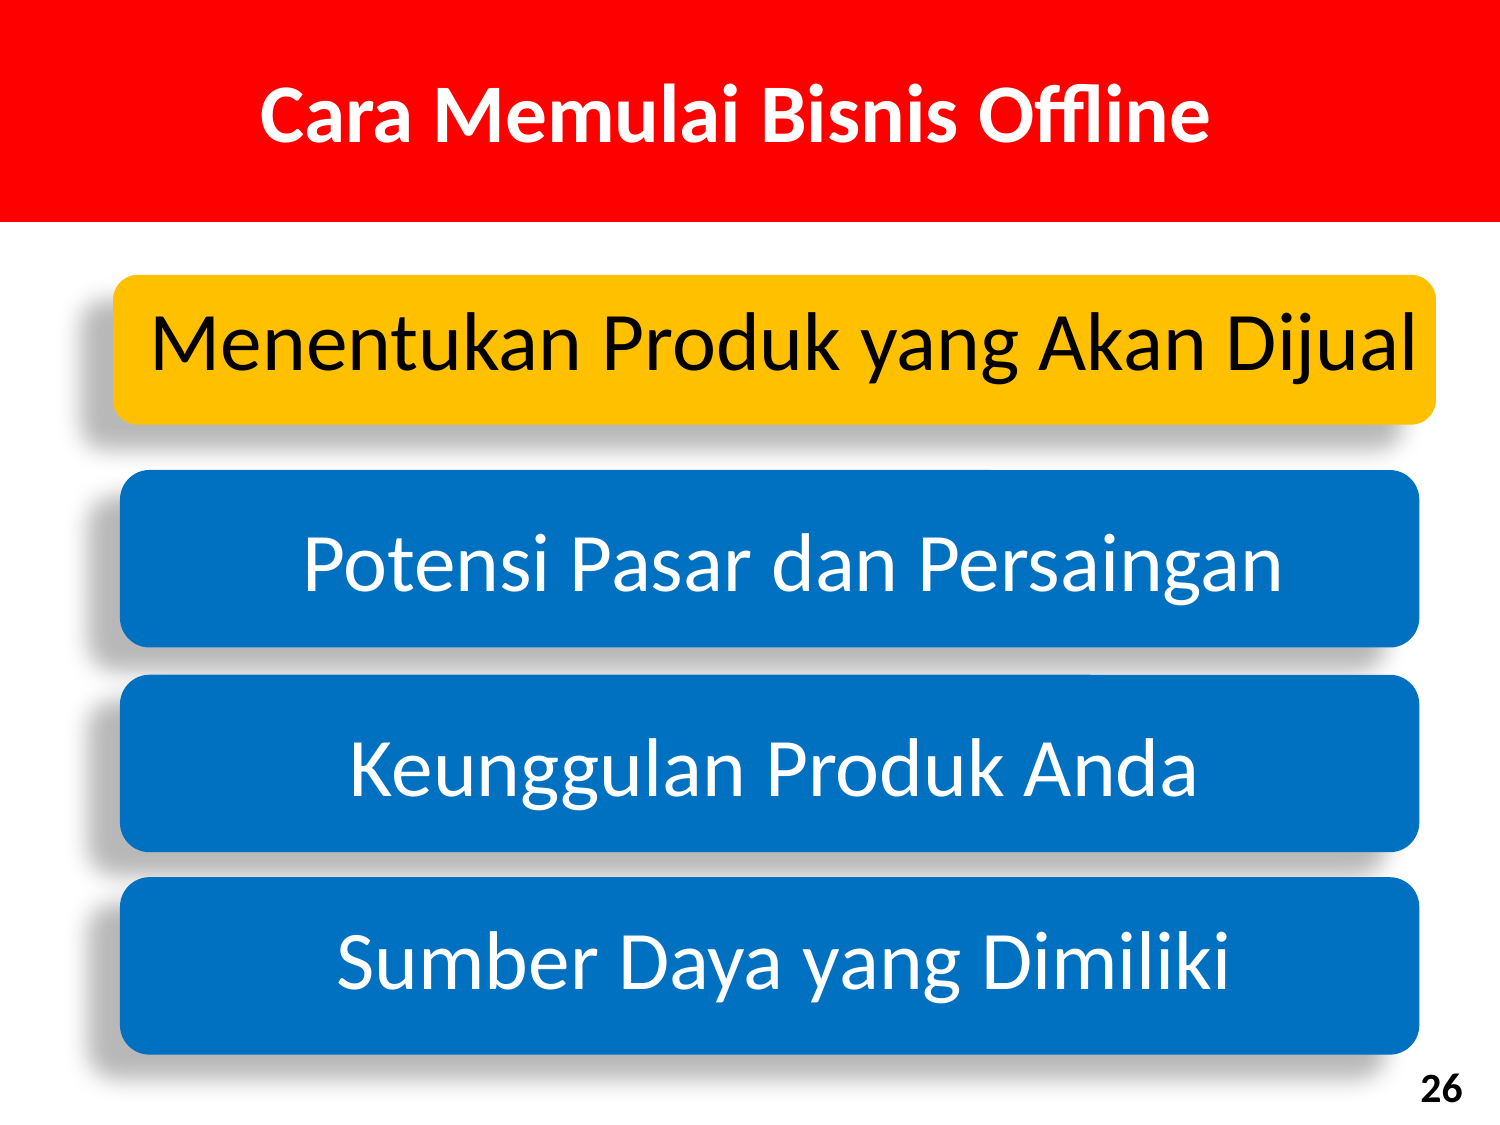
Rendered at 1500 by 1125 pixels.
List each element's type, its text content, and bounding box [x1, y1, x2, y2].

text_box [120, 272, 1429, 279]
text_box Menentukan Produk yang Akan Dijual [75, 279, 1493, 395]
text_box Cara Memulai Bisnis Offline [245, 51, 1282, 167]
text_box [117, 875, 1422, 1057]
text_box [110, 395, 1439, 427]
text_box Potensi Pasar dan Persaingan [245, 500, 1342, 616]
text_box Sumber Daya yang Dimiliki [227, 899, 1342, 1014]
text_box [117, 672, 1422, 855]
text_box [117, 467, 1422, 650]
slide_number 26 [1128, 1055, 1478, 1116]
text_box Keunggulan Produk Anda [325, 705, 1224, 821]
text_box [0, 0, 1500, 222]
